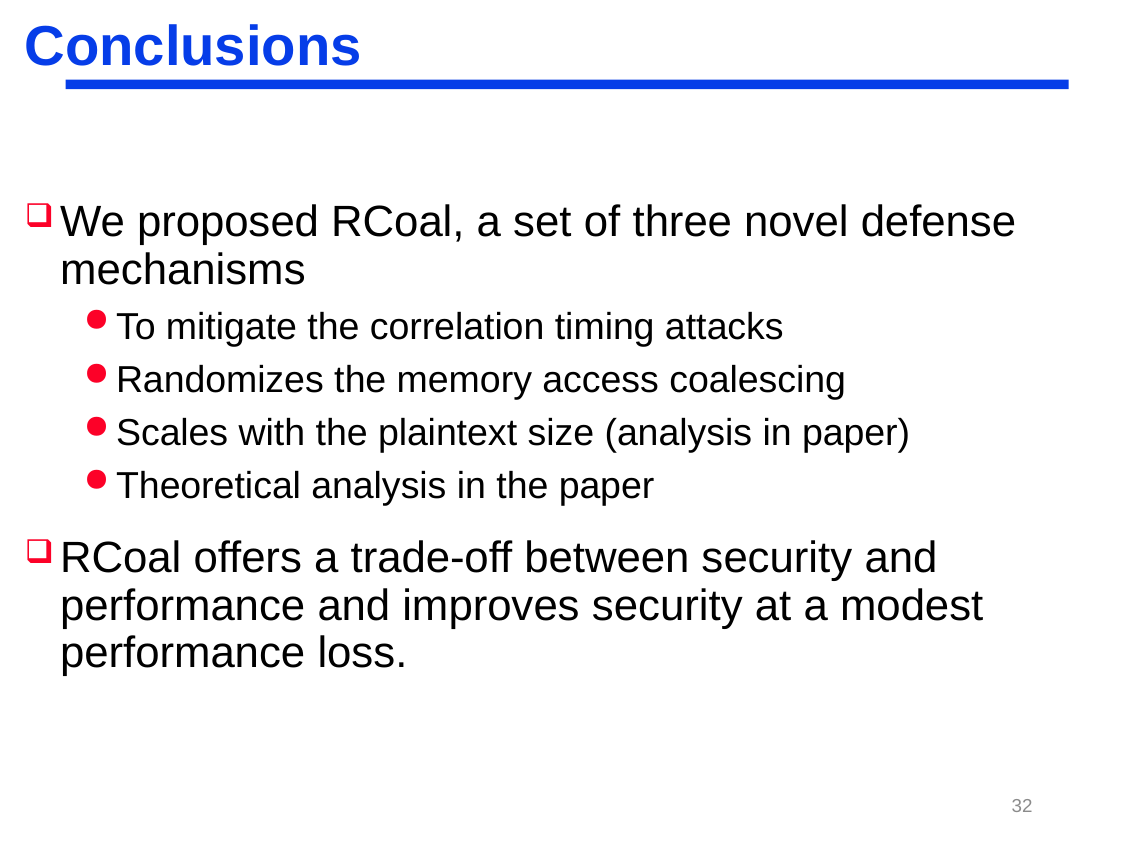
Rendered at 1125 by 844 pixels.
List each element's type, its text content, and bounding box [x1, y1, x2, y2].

title Conclusions [13, 13, 1114, 120]
slide_number 32 [794, 782, 1048, 827]
list We proposed RCoal, a set of three novel defense mechanisms To mitigate the correlation timing attacks Randomizes the memory access coalescing Scales with the plaintext size (analysis in paper) Theoretical analysis in the paper RCoal offers a trade-off between security and performance and improves security at a modest performance loss. [13, 194, 1114, 655]
